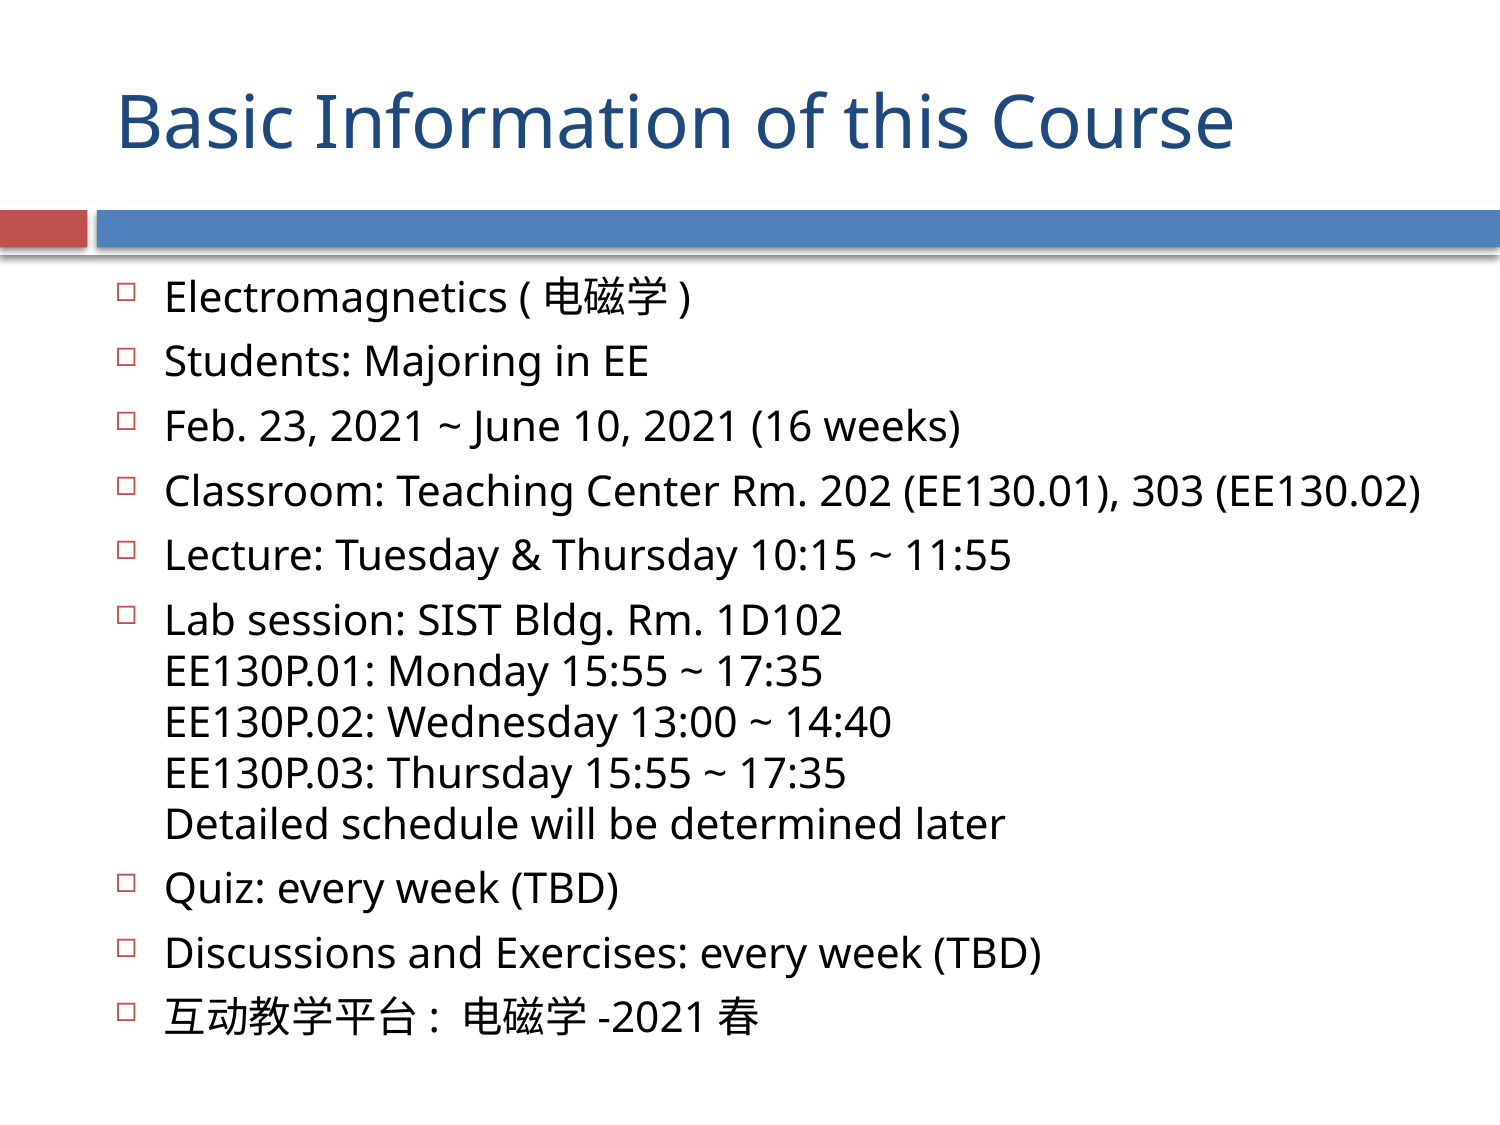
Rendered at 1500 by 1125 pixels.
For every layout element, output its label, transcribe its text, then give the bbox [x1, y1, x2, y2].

title Basic Information of this Course [100, 37, 1438, 200]
list Electromagnetics (电磁学) Students: Majoring in EE Feb. 23, 2021 ~ June 10, 2021 (16 weeks) Classroom: Teaching Center Rm. 202 (EE130.01), 303 (EE130.02) Lecture: Tuesday & Thursday 10:15 ~ 11:55 Lab session: SIST Bldg. Rm. 1D102 EE130P.01: Monday 15:55 ~ 17:35 EE130P.02: Wednesday 13:00 ~ 14:40 EE130P.03: Thursday 15:55 ~ 17:35 Detailed schedule will be determined later Quiz: every week (TBD) Discussions and Exercises: every week (TBD) 互动教学平台: 电磁学-2021春 [100, 262, 1438, 1088]
